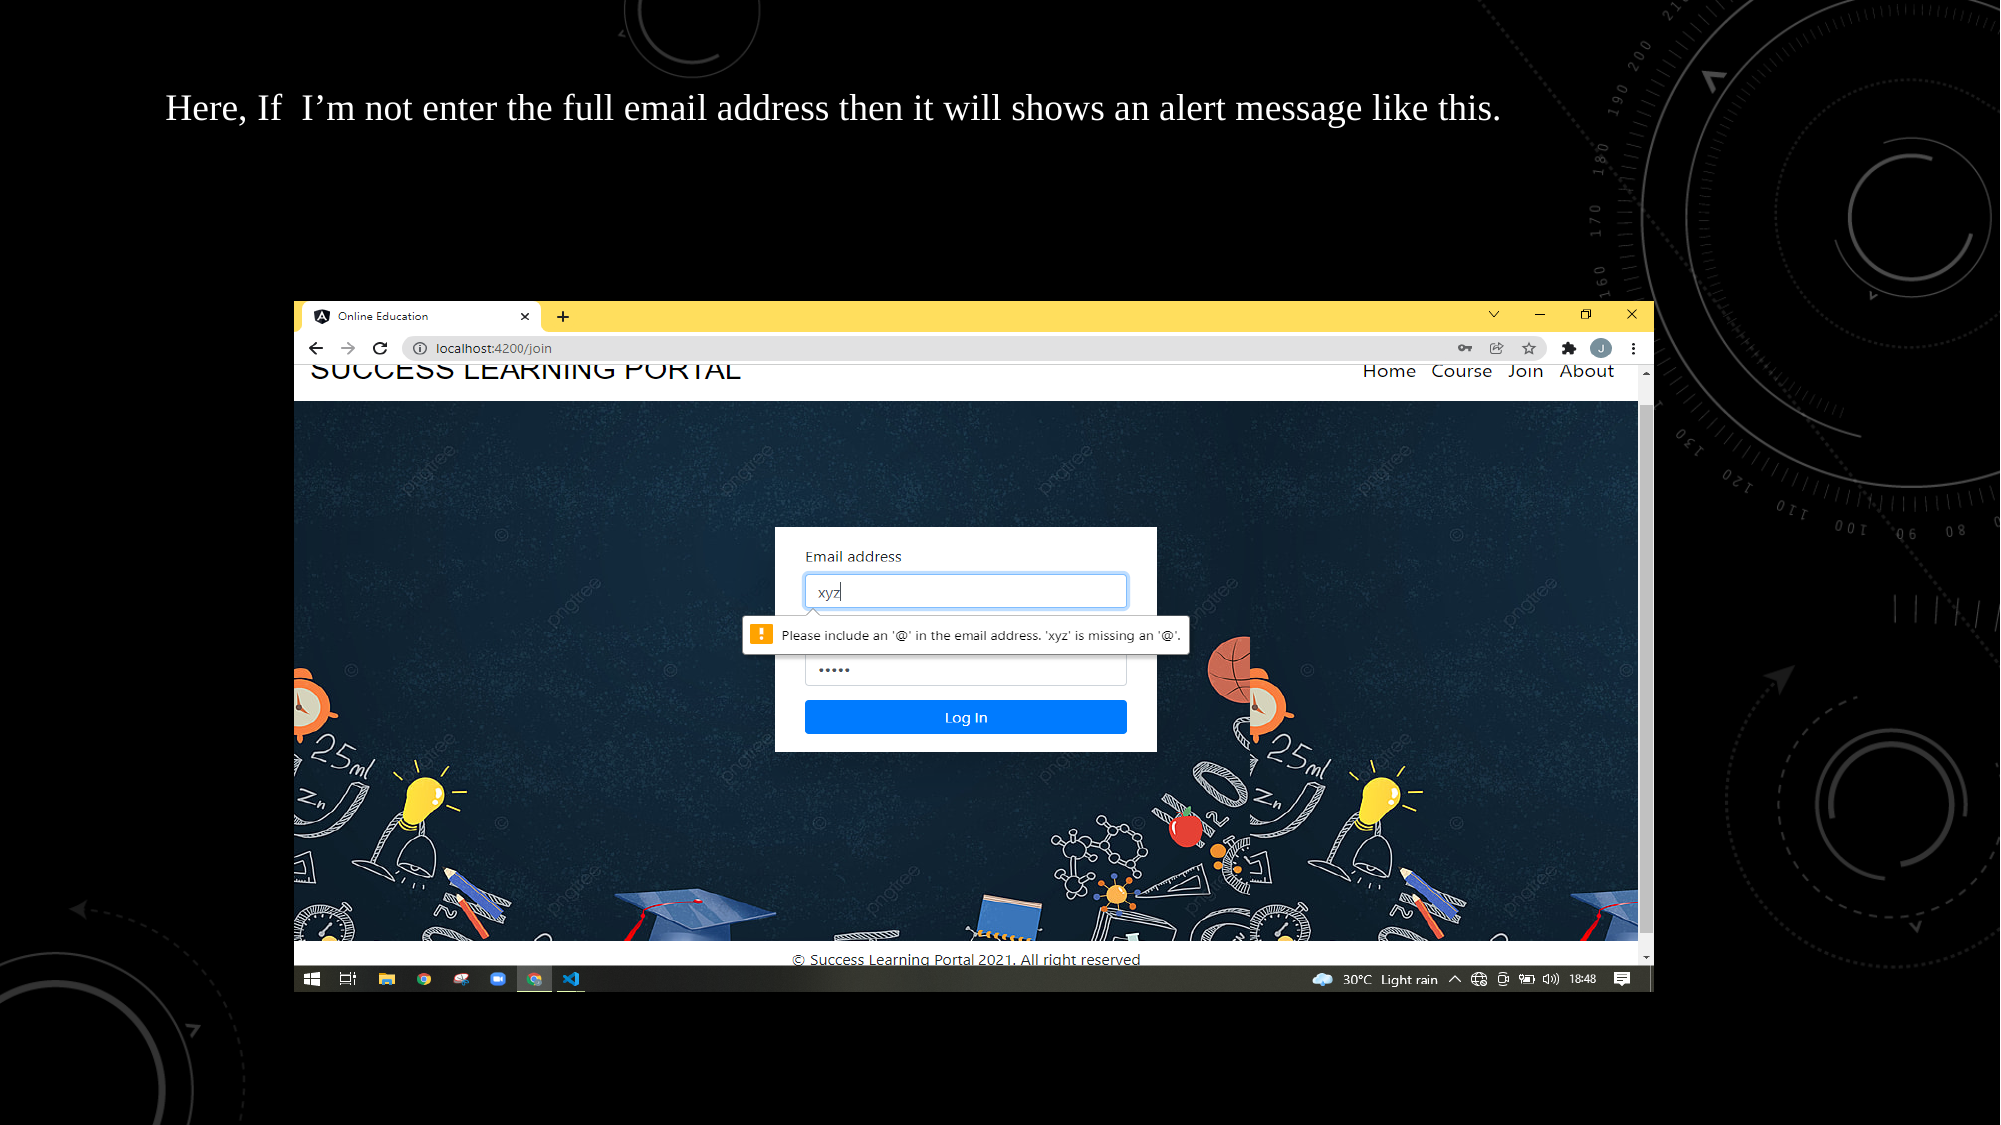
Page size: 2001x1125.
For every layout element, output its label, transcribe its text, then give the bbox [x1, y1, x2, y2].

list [294, 301, 1655, 993]
text_box Here, If I’m not enter the full email address then it will shows an alert message like this. [150, 75, 1744, 181]
picture [0, 0, 2000, 1125]
